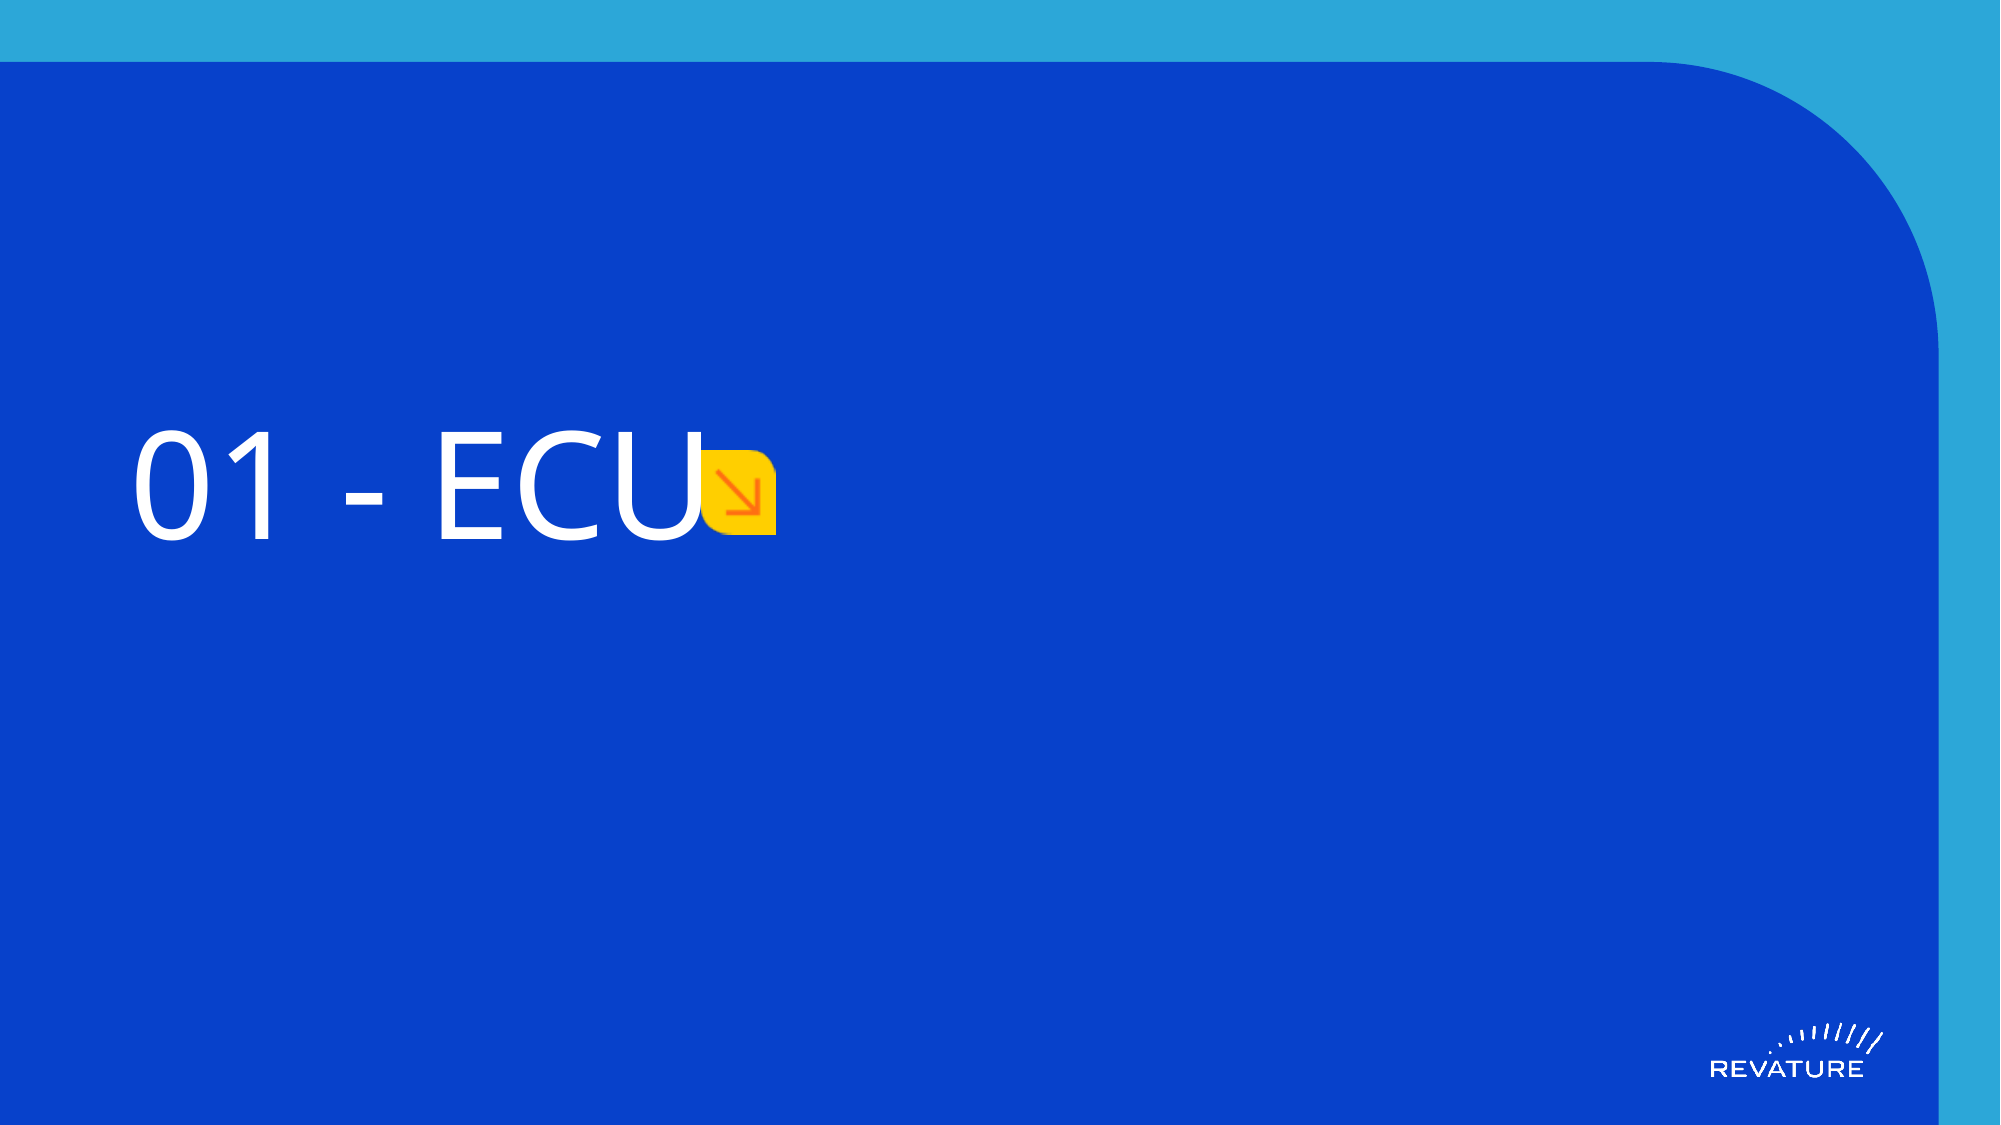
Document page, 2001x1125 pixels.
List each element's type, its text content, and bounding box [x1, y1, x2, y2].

picture [701, 450, 777, 535]
title 01 - ECU [115, 402, 1436, 802]
